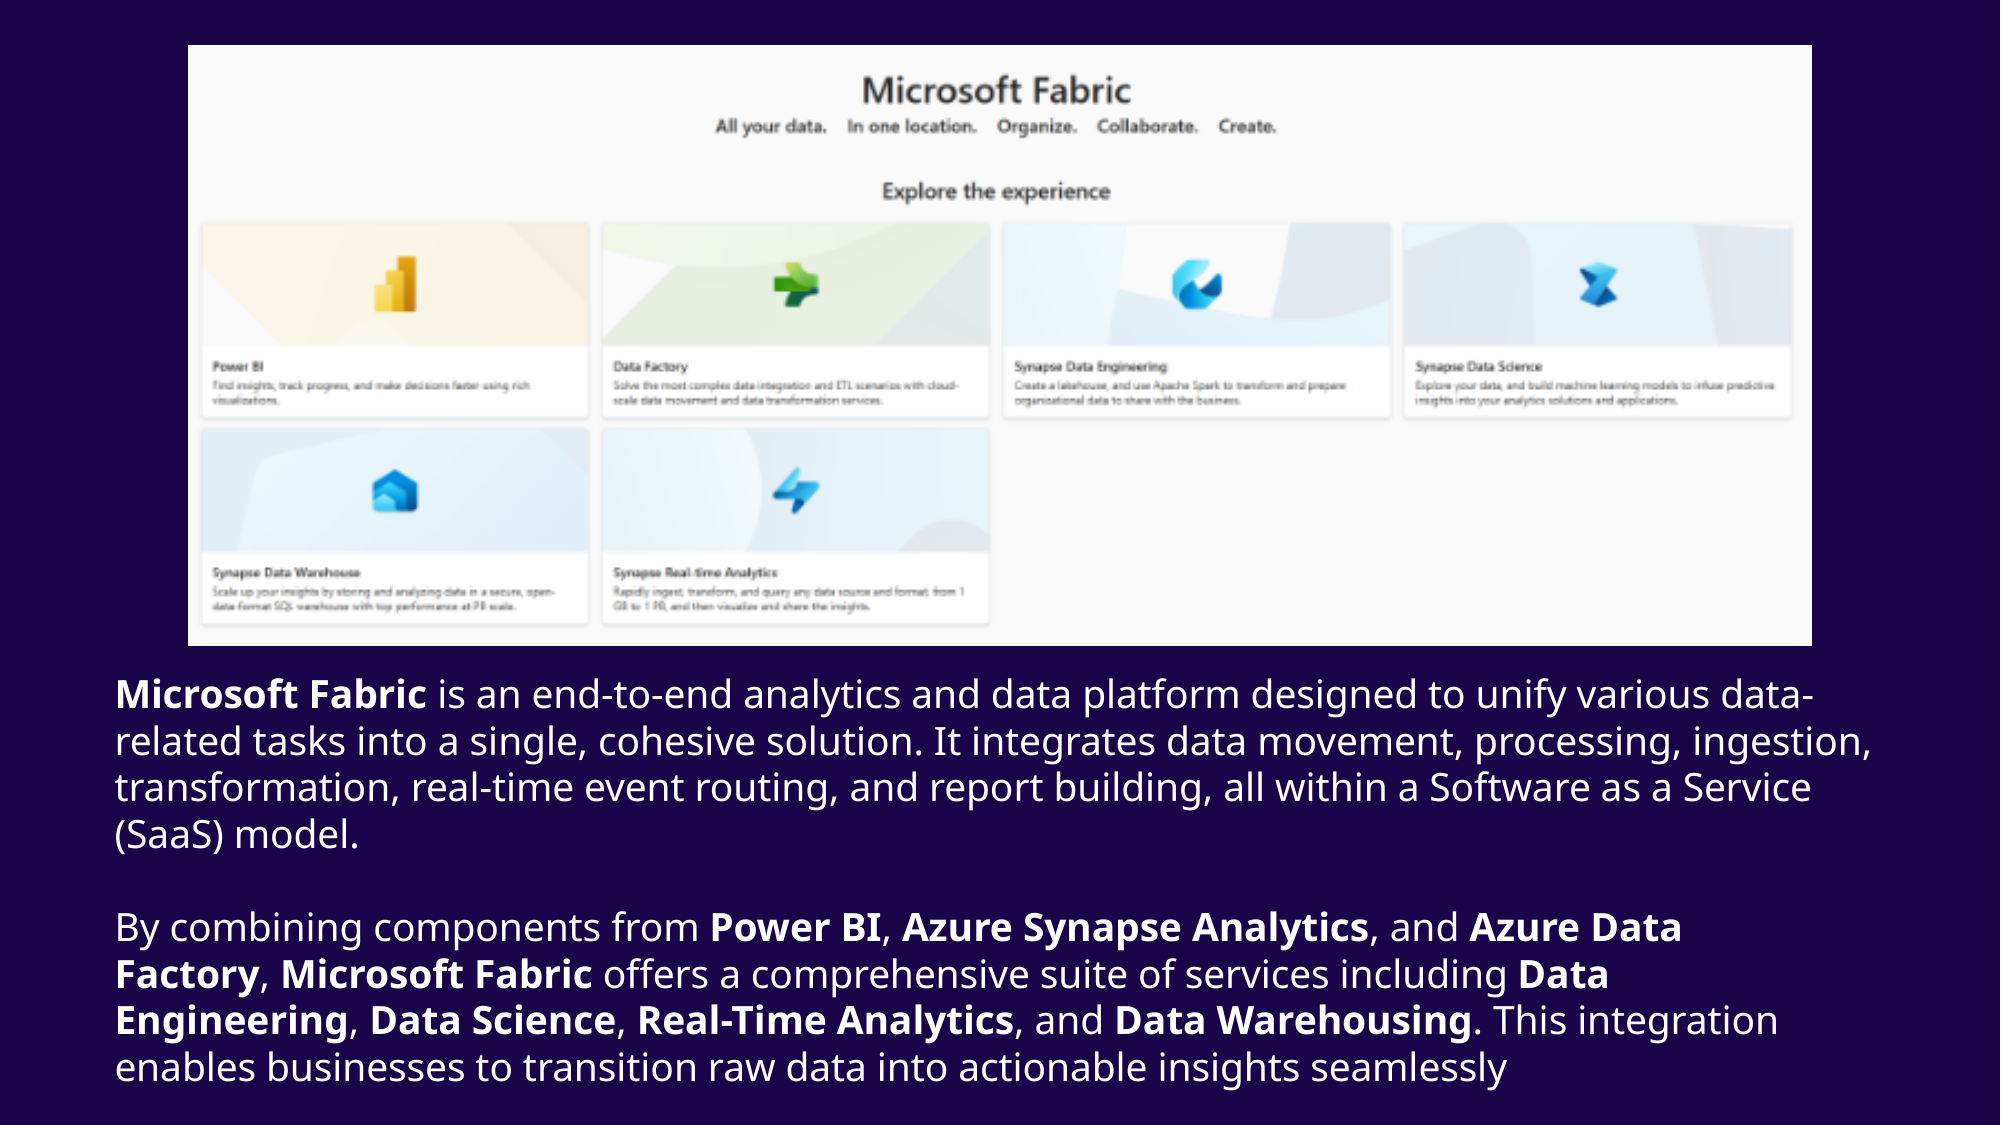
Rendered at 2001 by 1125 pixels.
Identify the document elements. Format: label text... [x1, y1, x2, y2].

picture [188, 45, 1812, 646]
text_box Microsoft Fabric is an end-to-end analytics and data platform designed to unify various data-related tasks into a single, cohesive solution. It integrates data movement, processing, ingestion, transformation, real-time event routing, and report building, all within a Software as a Service (SaaS) model. By combining components from Power BI, Azure Synapse Analytics, and Azure Data Factory, Microsoft Fabric offers a comprehensive suite of services including Data Engineering, Data Science, Real-Time Analytics, and Data Warehousing. This integration enables businesses to transition raw data into actionable insights seamlessly [99, 662, 1900, 1097]
